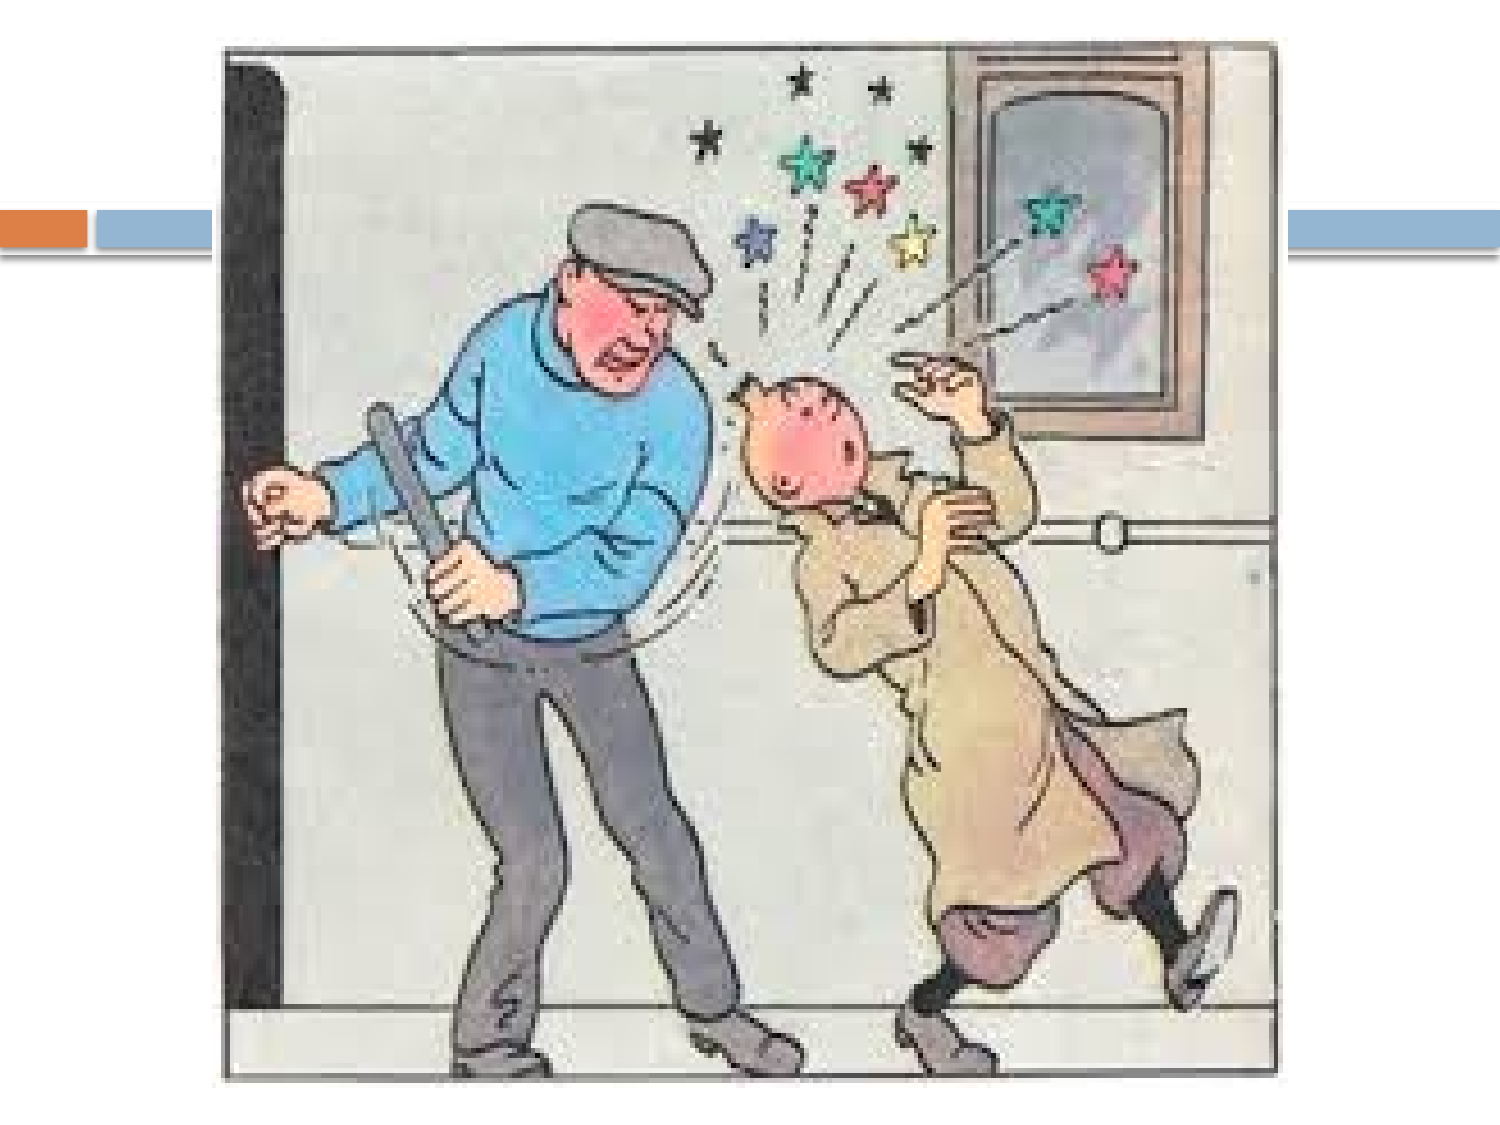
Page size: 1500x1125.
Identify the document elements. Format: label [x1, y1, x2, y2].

list [212, 37, 1288, 1088]
